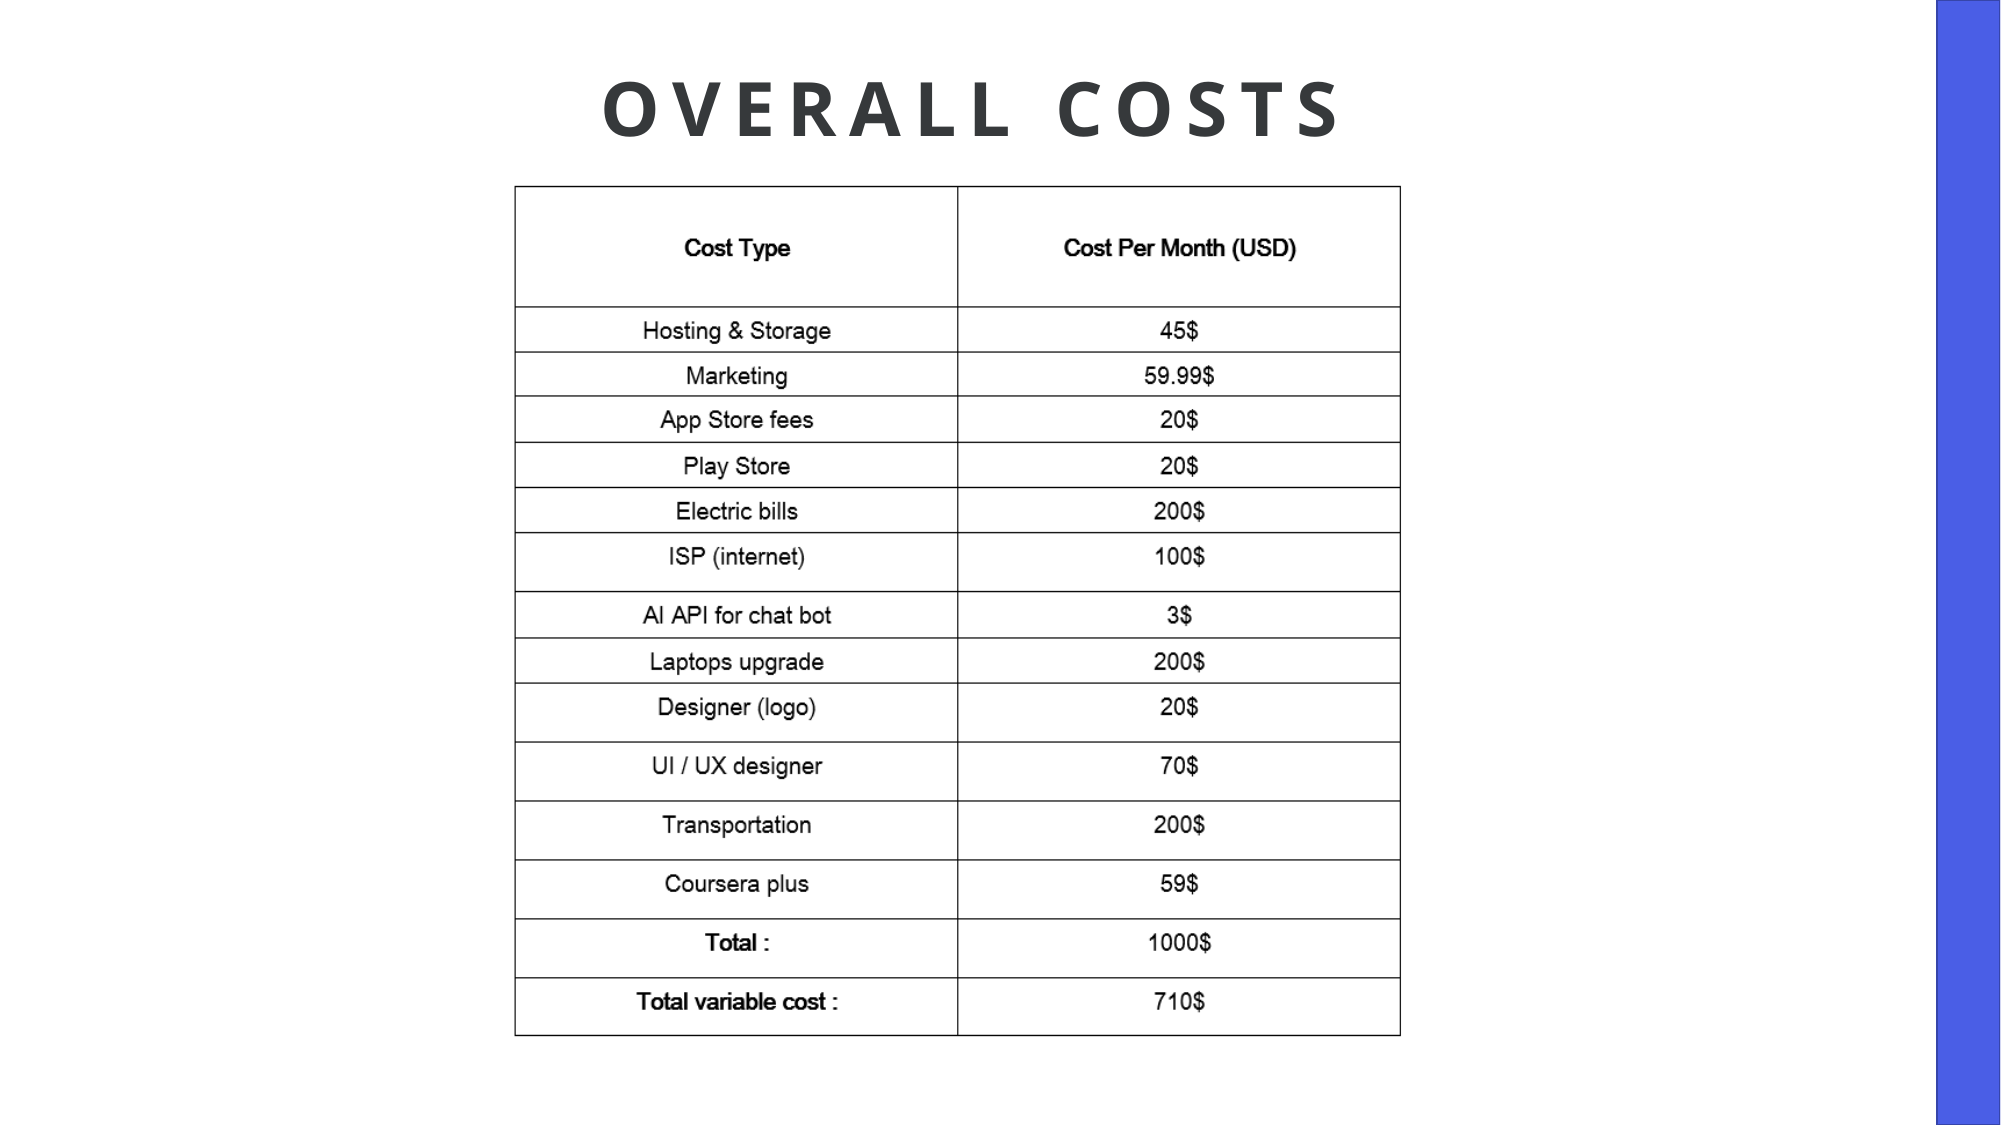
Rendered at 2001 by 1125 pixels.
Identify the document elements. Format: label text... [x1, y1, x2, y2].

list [510, 176, 1408, 1045]
title Overall Costs [139, 47, 1800, 177]
